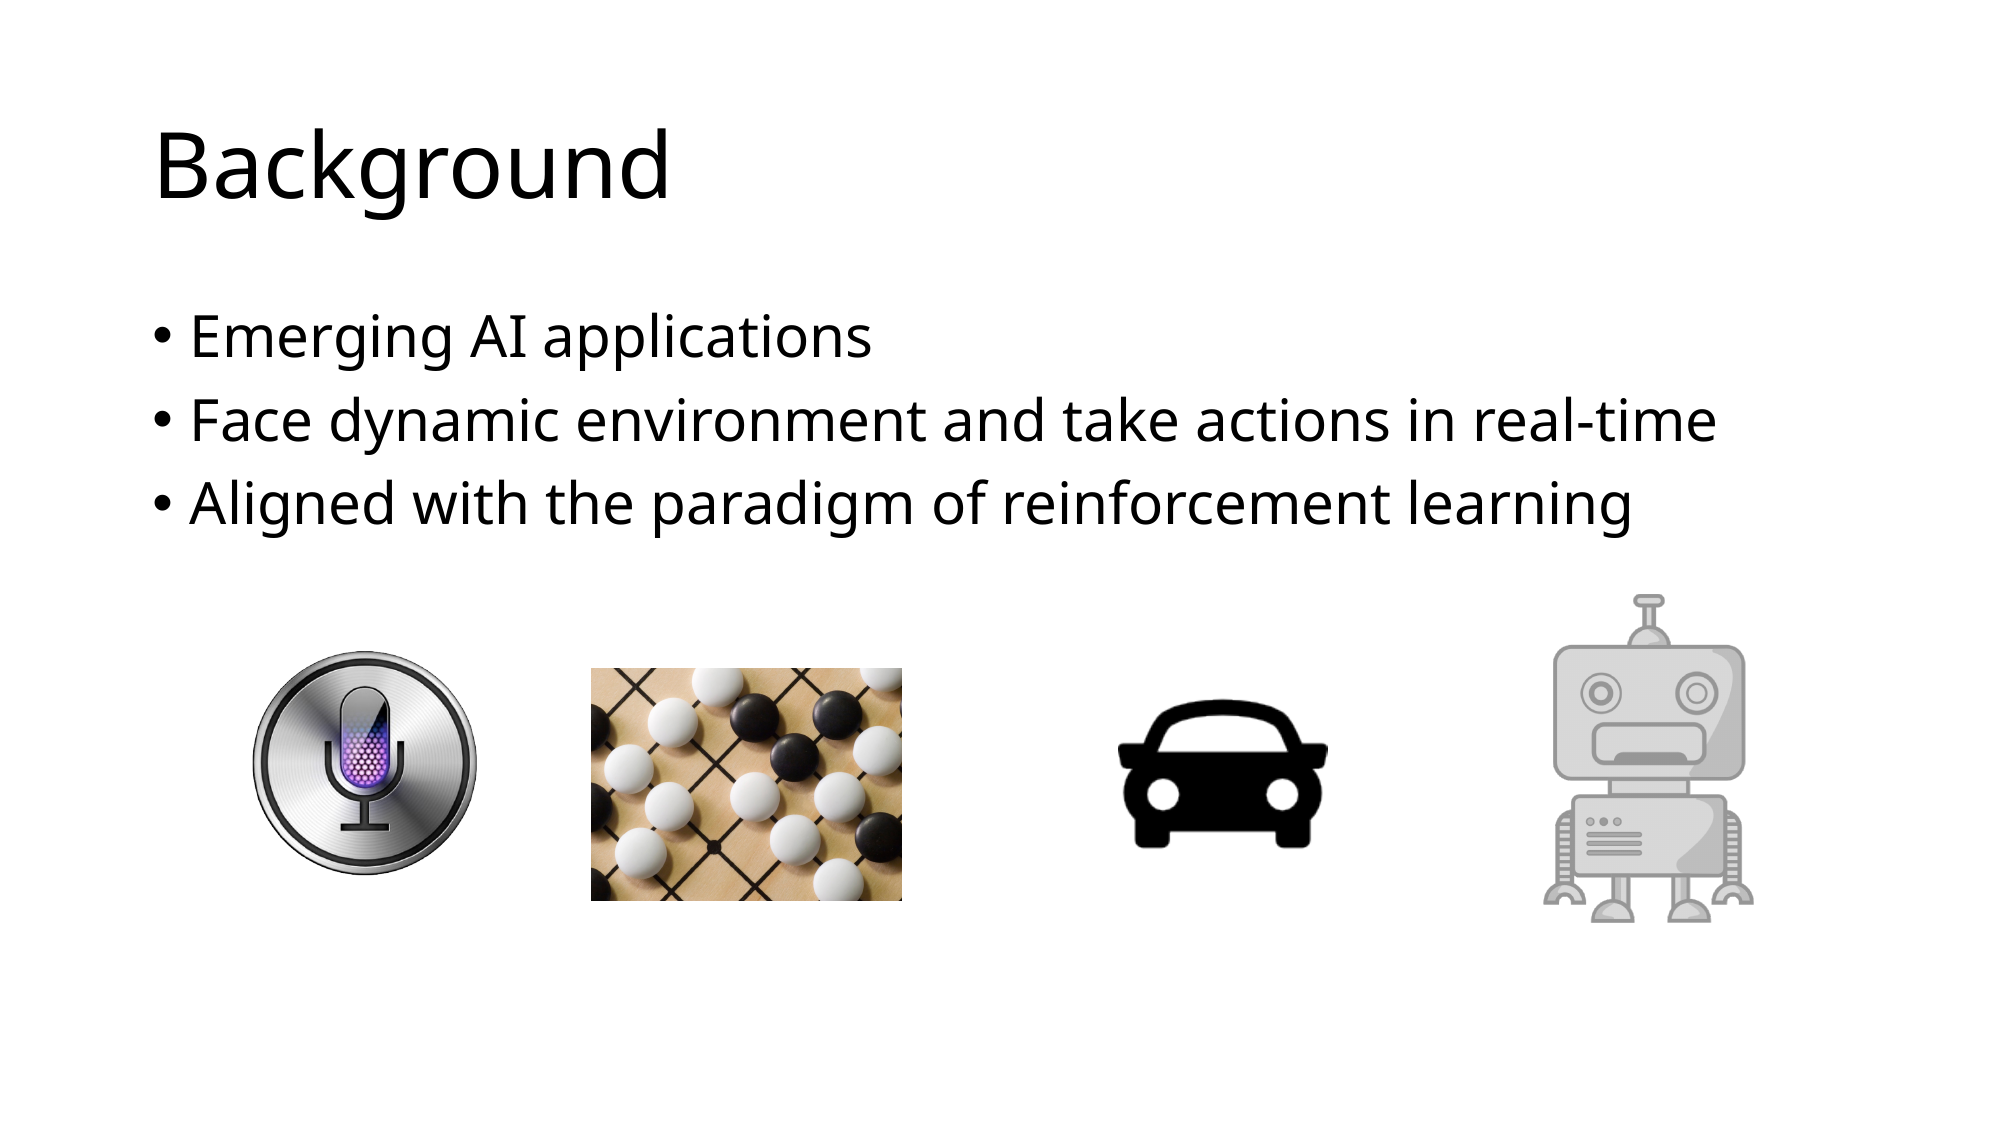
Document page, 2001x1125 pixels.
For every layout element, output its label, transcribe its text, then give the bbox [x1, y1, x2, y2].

picture [591, 668, 902, 901]
picture [233, 632, 496, 894]
list Emerging AI applications Face dynamic environment and take actions in real-time Aligned with the paradigm of reinforcement learning [137, 299, 1825, 1014]
picture [1118, 669, 1328, 879]
title Background [137, 59, 1863, 278]
picture [1524, 586, 1783, 940]
